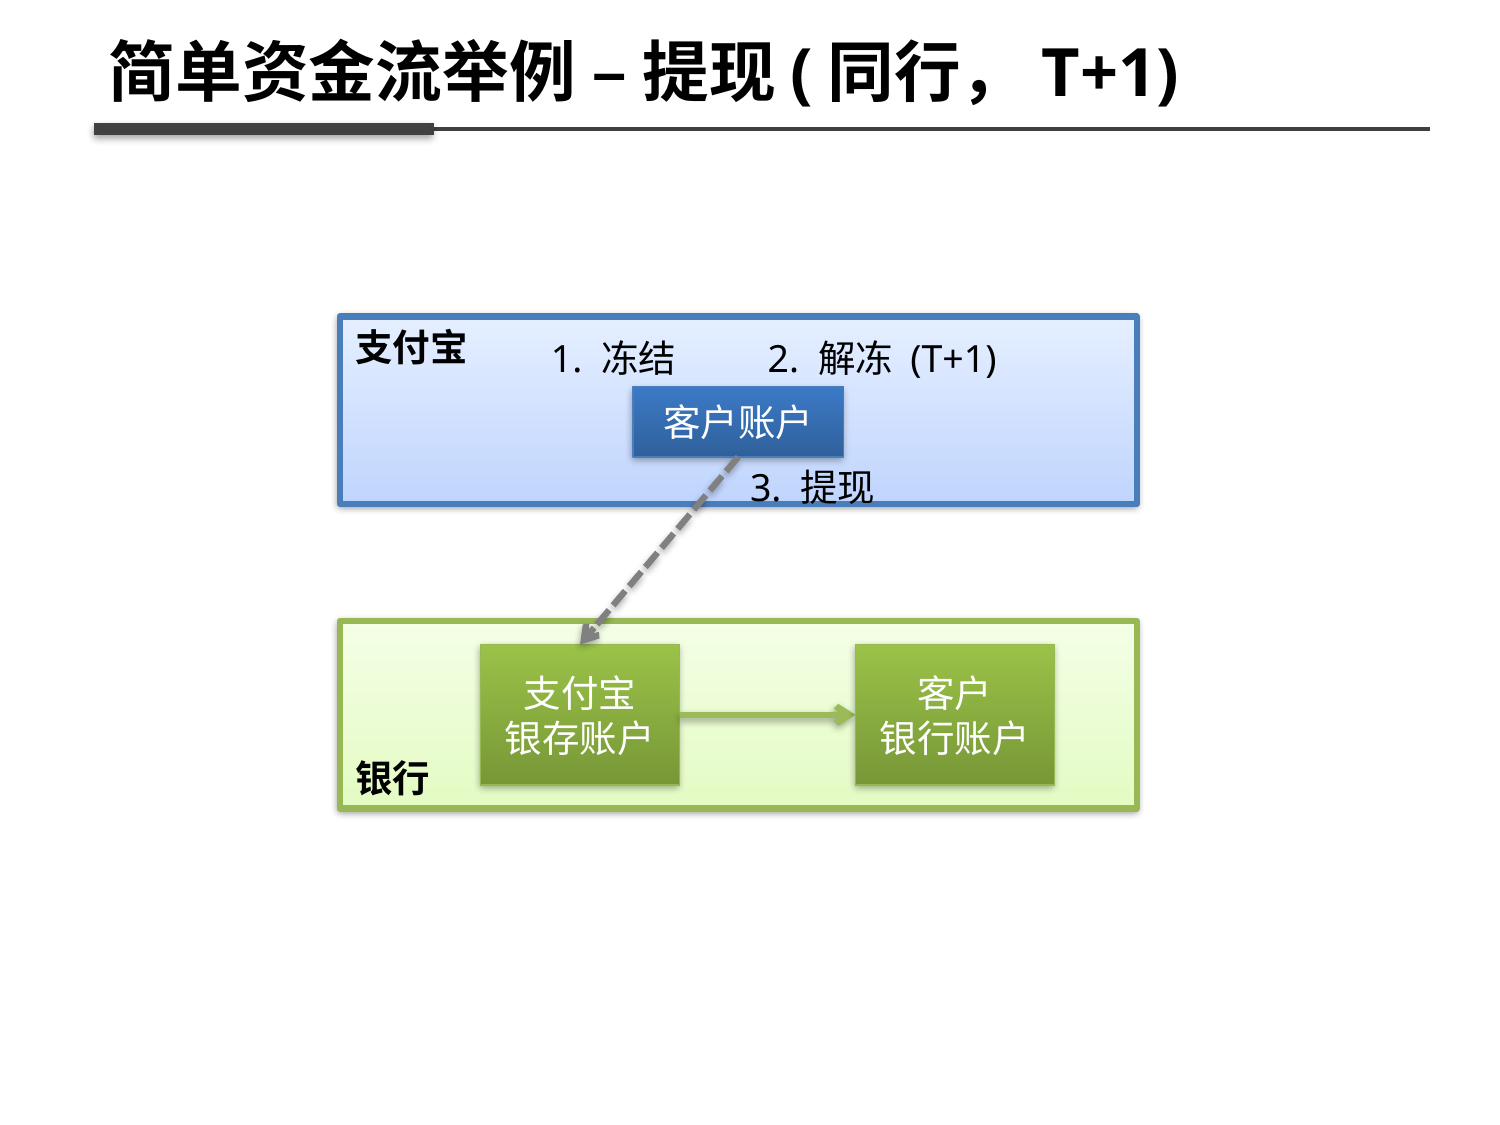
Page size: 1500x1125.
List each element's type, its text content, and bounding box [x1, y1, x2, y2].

text_box [339, 620, 1137, 809]
text_box 2. 解冻 (T+1) [753, 328, 1012, 388]
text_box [565, 471, 754, 631]
text_box [339, 316, 1137, 505]
text_box 支付宝 [340, 316, 483, 377]
text_box 银行 [340, 747, 446, 808]
text_box 支付宝 银存账户 [480, 644, 680, 786]
text_box 1. 冻结 [535, 328, 691, 388]
text_box 客户 银行账户 [855, 644, 1055, 786]
text_box 简单资金流举例 – 提现(同行，T+1) [93, 21, 1425, 118]
text_box 3. 提现 [735, 456, 890, 517]
text_box 客户账户 [632, 386, 844, 458]
